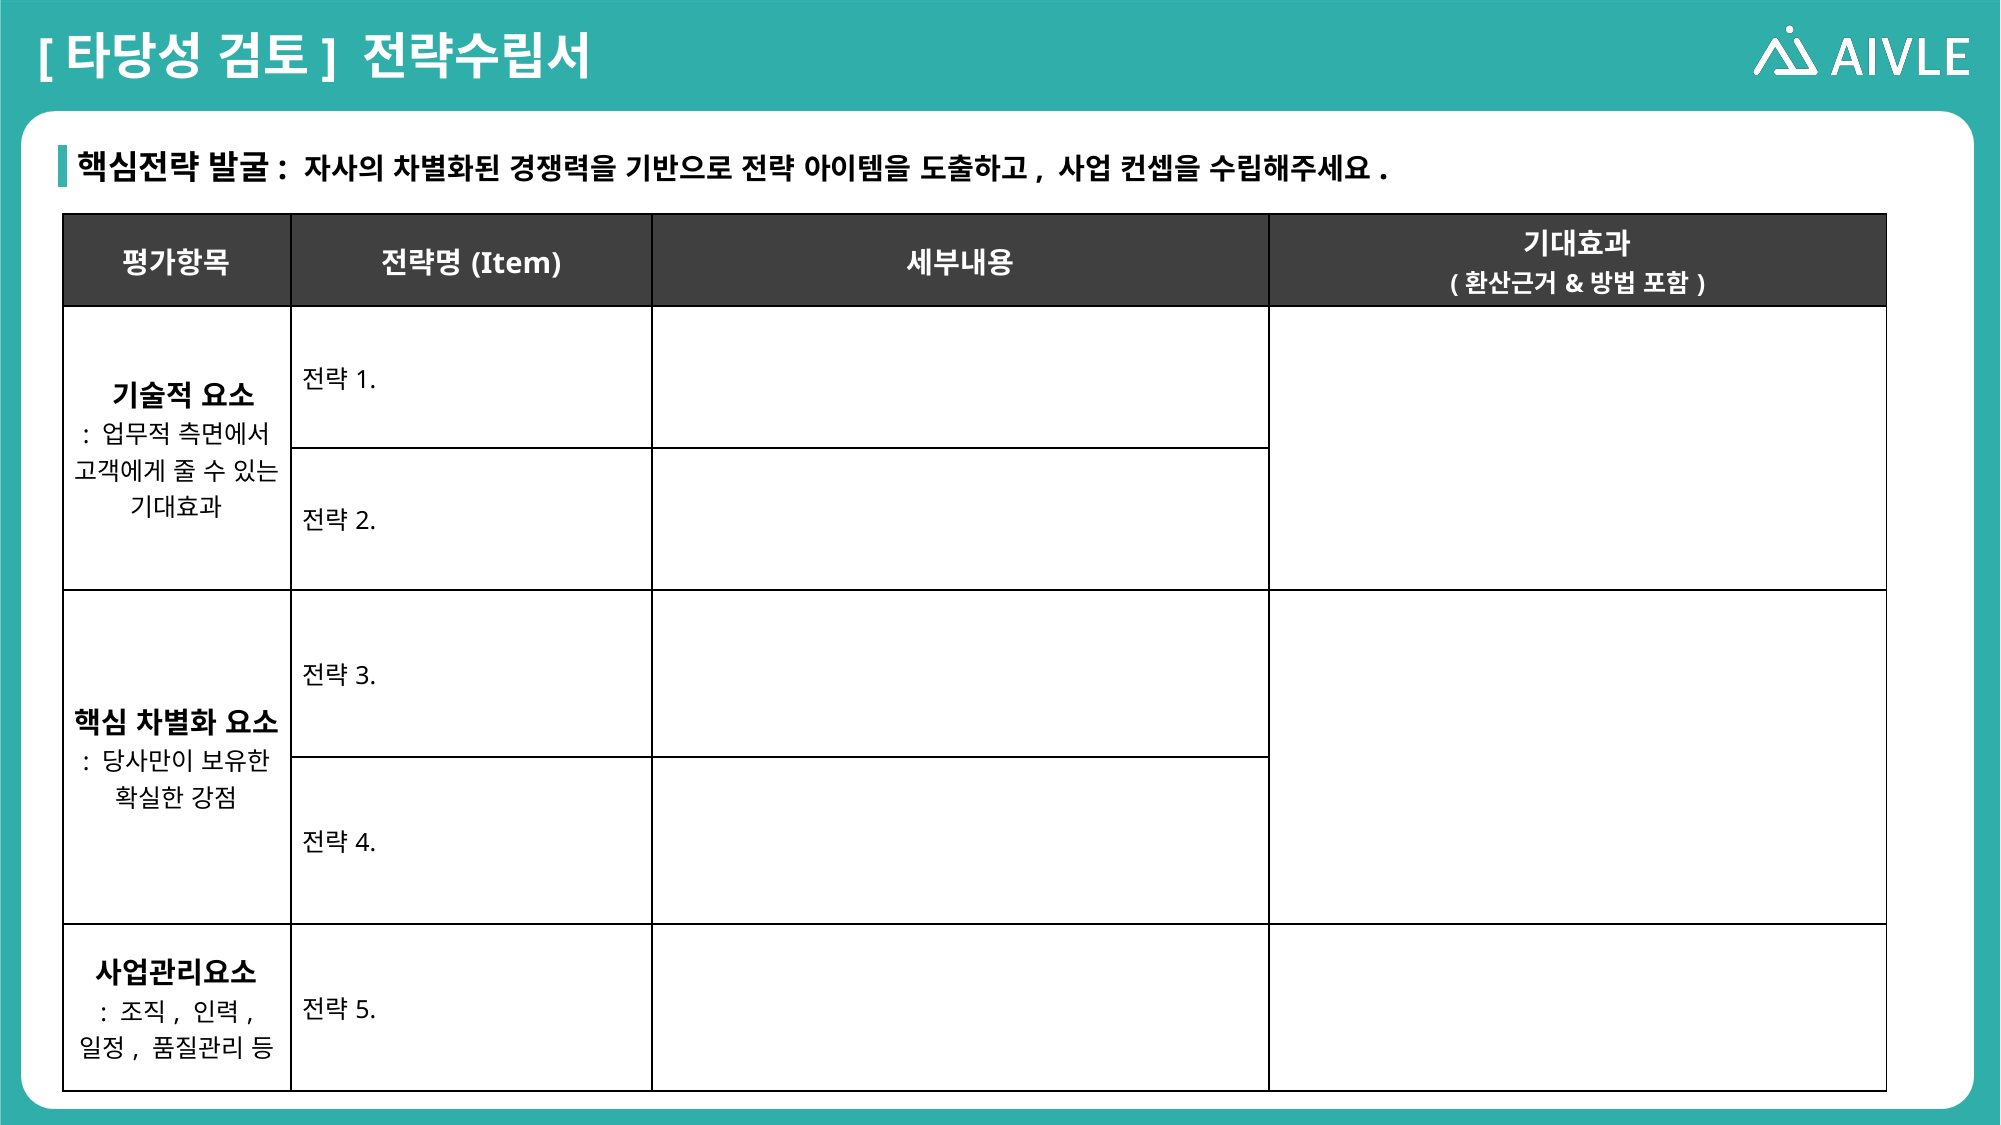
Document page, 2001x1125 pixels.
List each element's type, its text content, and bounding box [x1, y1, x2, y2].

table_cell 전략3. [292, 591, 651, 756]
text_box [타당성 검토] 전략수립서 [22, 16, 970, 92]
table_header 세부내용 [653, 215, 1268, 305]
table_cell 전략5. [292, 925, 651, 1090]
table_header 평가항목 [64, 215, 290, 305]
table_header 기대효과 (환산근거&방법 포함) [1270, 215, 1886, 305]
table_cell [653, 925, 1268, 1090]
table_cell 핵심 차별화 요소 : 당사만이 보유한 확실한 강점 [64, 591, 290, 923]
table_cell 전략2. [292, 449, 651, 589]
table_cell [653, 591, 1268, 756]
table_cell 전략1. [292, 307, 651, 447]
table_cell 사업관리요소 : 조직, 인력, 일정, 품질관리 등 [64, 925, 290, 1090]
table_header 전략명(Item) [292, 215, 651, 305]
table_cell [1270, 307, 1886, 589]
table_cell [653, 307, 1268, 447]
table_cell 전략4. [292, 758, 651, 923]
picture [0, 0, 2000, 1125]
text_box 핵심전략 발굴: 자사의 차별화된 경쟁력을 기반으로 전략 아이템을 도출하고, 사업 컨셉을 수립해주세요. [62, 140, 1514, 192]
table_cell [653, 758, 1268, 923]
table_cell [1270, 591, 1886, 923]
table_cell [653, 449, 1268, 589]
table_cell [1270, 925, 1886, 1090]
table_cell 기술적 요소 : 업무적 측면에서 고객에게 줄 수 있는 기대효과 [64, 307, 290, 589]
